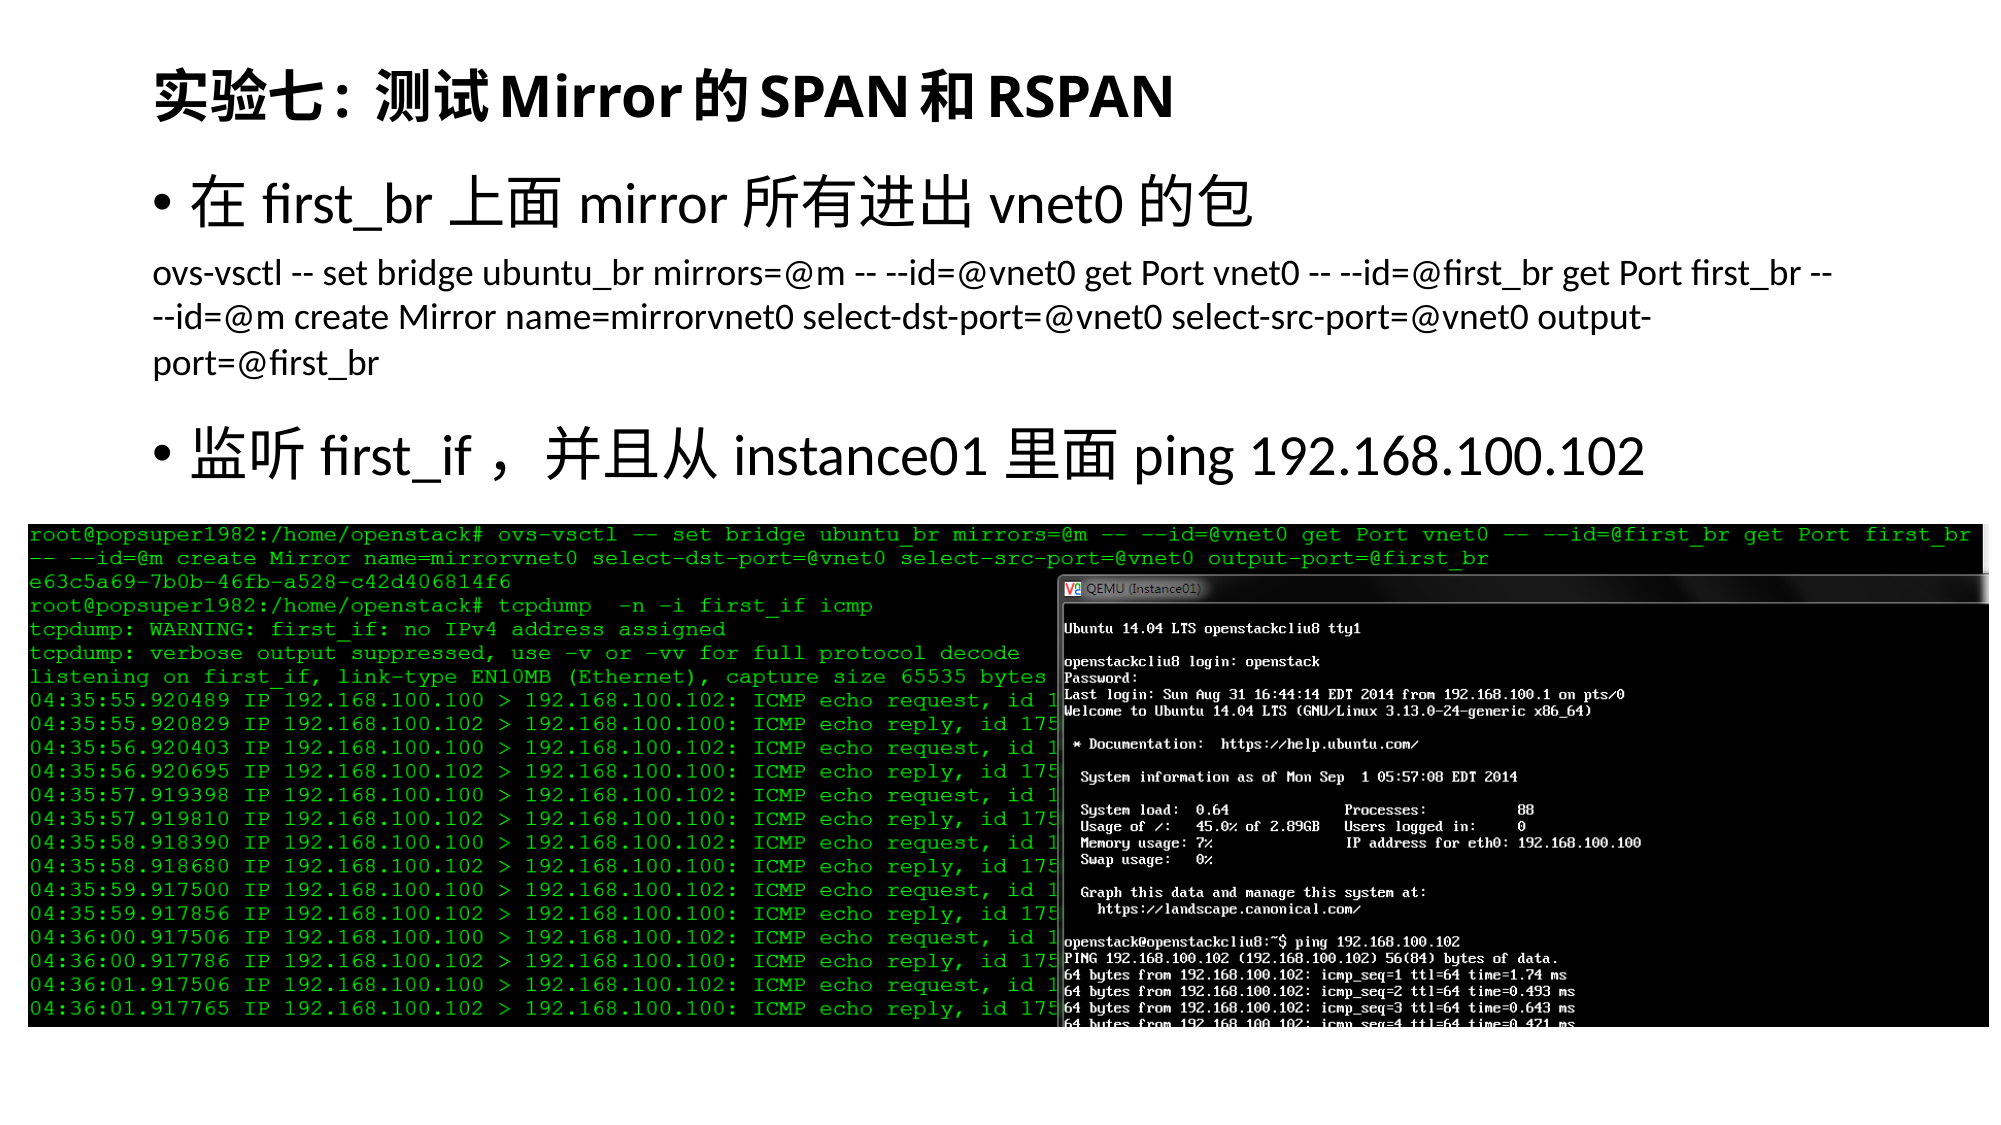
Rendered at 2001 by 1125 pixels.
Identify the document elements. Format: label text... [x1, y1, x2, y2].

title 实验七: 测试Mirror的SPAN和RSPAN [137, 59, 1863, 138]
text_box ovs-vsctl -- set bridge ubuntu_br mirrors=@m -- --id=@vnet0 get Port vnet0 -- --id=@first_br get Port first_br -- --id=@m create Mirror name=mirrorvnet0 select-dst-port=@vnet0 select-src-port=@vnet0 output-port=@first_br [137, 240, 1880, 390]
picture [28, 524, 1989, 1028]
list 在first_br上面mirror所有进出vnet0的包 监听first_if，并且从instance01里面ping 192.168.100.102 [137, 165, 1863, 240]
list 在first_br上面mirror所有进出vnet0的包 监听first_if，并且从instance01里面ping 192.168.100.102 [137, 390, 1863, 524]
